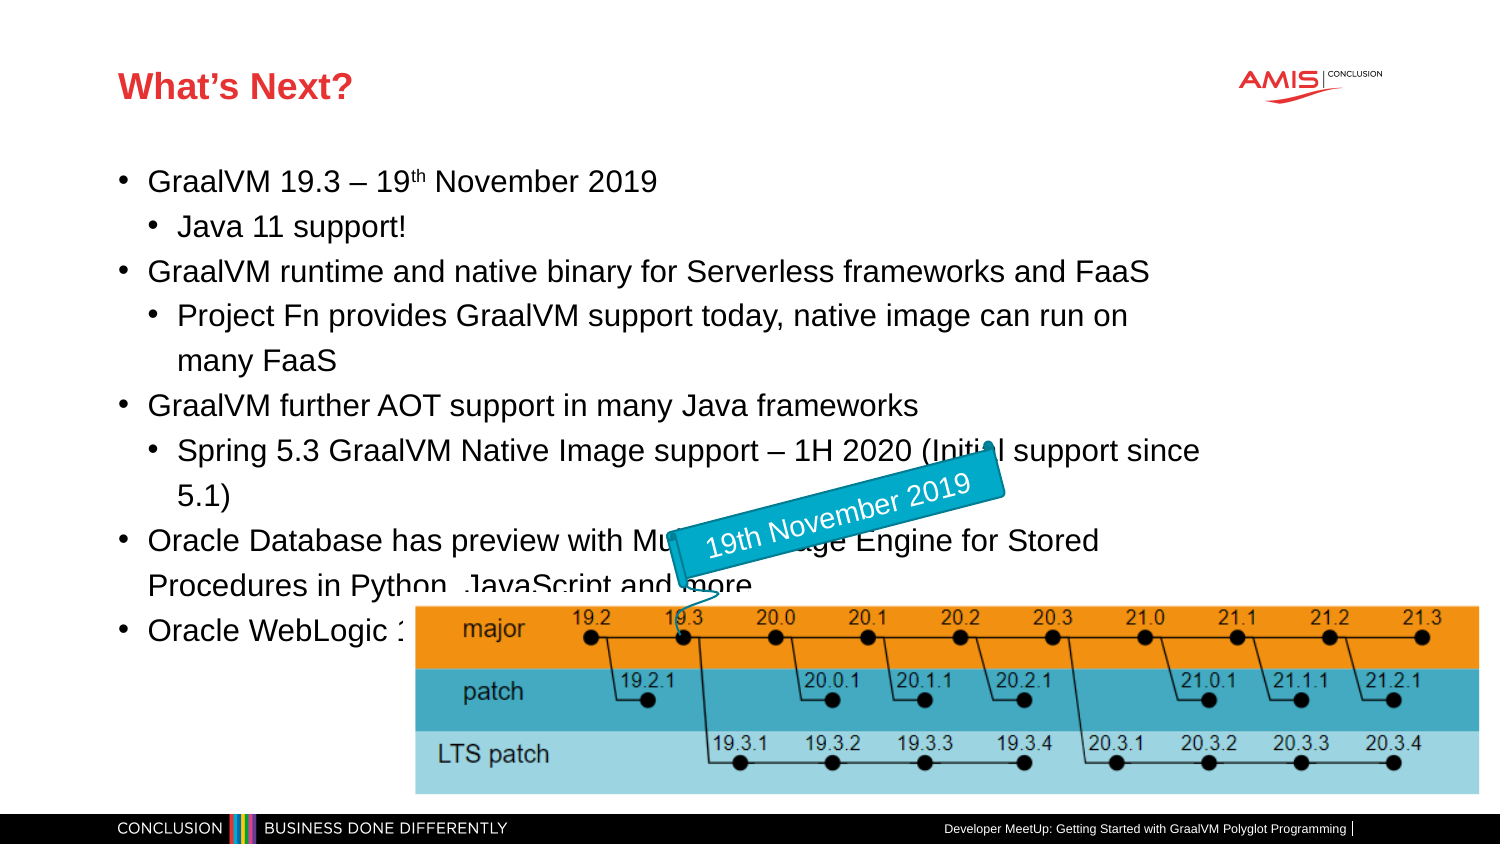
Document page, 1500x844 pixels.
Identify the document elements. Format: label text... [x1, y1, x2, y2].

list GraalVM 19.3 – 19th November 2019 Java 11 support! GraalVM runtime and native binary for Serverless frameworks and FaaS Project Fn provides GraalVM support today, native image can run on many FaaS GraalVM further AOT support in many Java frameworks Spring 5.3 GraalVM Native Image support – 1H 2020 (Initial support since 5.1) Oracle Database has preview with Multi Language Engine for Stored Procedures in Python, JavaScript and more Oracle WebLogic 14 plans to support GraalVM as its runtime [118, 153, 1205, 774]
text_box [685, 583, 719, 592]
picture [1205, 59, 1388, 106]
title What’s Next? [118, 47, 1205, 130]
text_box 19th November 2019 [666, 440, 1006, 589]
picture [0, 814, 236, 844]
footer Developer MeetUp: Getting Started with GraalVM Polyglot Programming [814, 820, 1347, 839]
picture [403, 592, 1483, 798]
picture [239, 814, 1500, 844]
